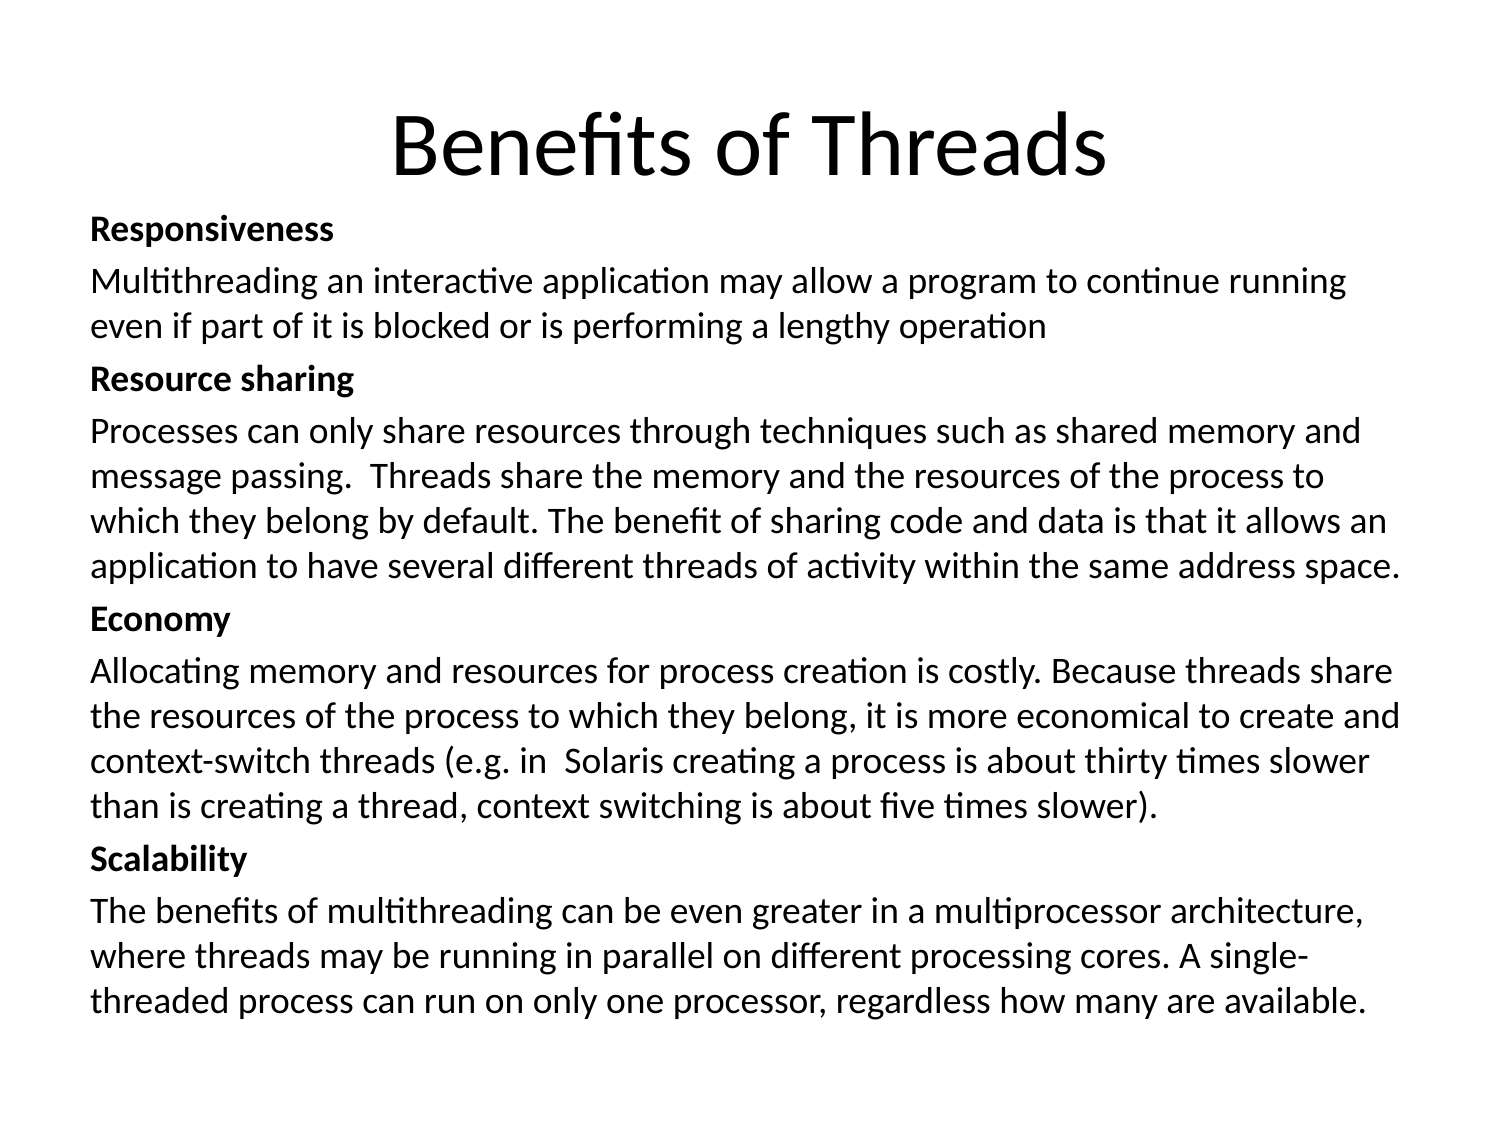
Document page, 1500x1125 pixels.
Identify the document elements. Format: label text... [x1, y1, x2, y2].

list Responsiveness Multithreading an interactive application may allow a program to continue running even if part of it is blocked or is performing a lengthy operation Resource sharing Processes can only share resources through techniques such as shared memory and message passing. Threads share the memory and the resources of the process to which they belong by default. The benefit of sharing code and data is that it allows an application to have several different threads of activity within the same address space. Economy Allocating memory and resources for process creation is costly. Because threads share the resources of the process to which they belong, it is more economical to create and context-switch threads (e.g. in Solaris creating a process is about thirty times slower than is creating a thread, context switching is about five times slower). Scalability The benefits of multithreading can be even greater in a multiprocessor architecture, where threads may be running in parallel on different processing cores. A single-threaded process can run on only one processor, regardless how many are available. [75, 196, 1425, 1106]
title Benefits of Threads [75, 45, 1425, 196]
